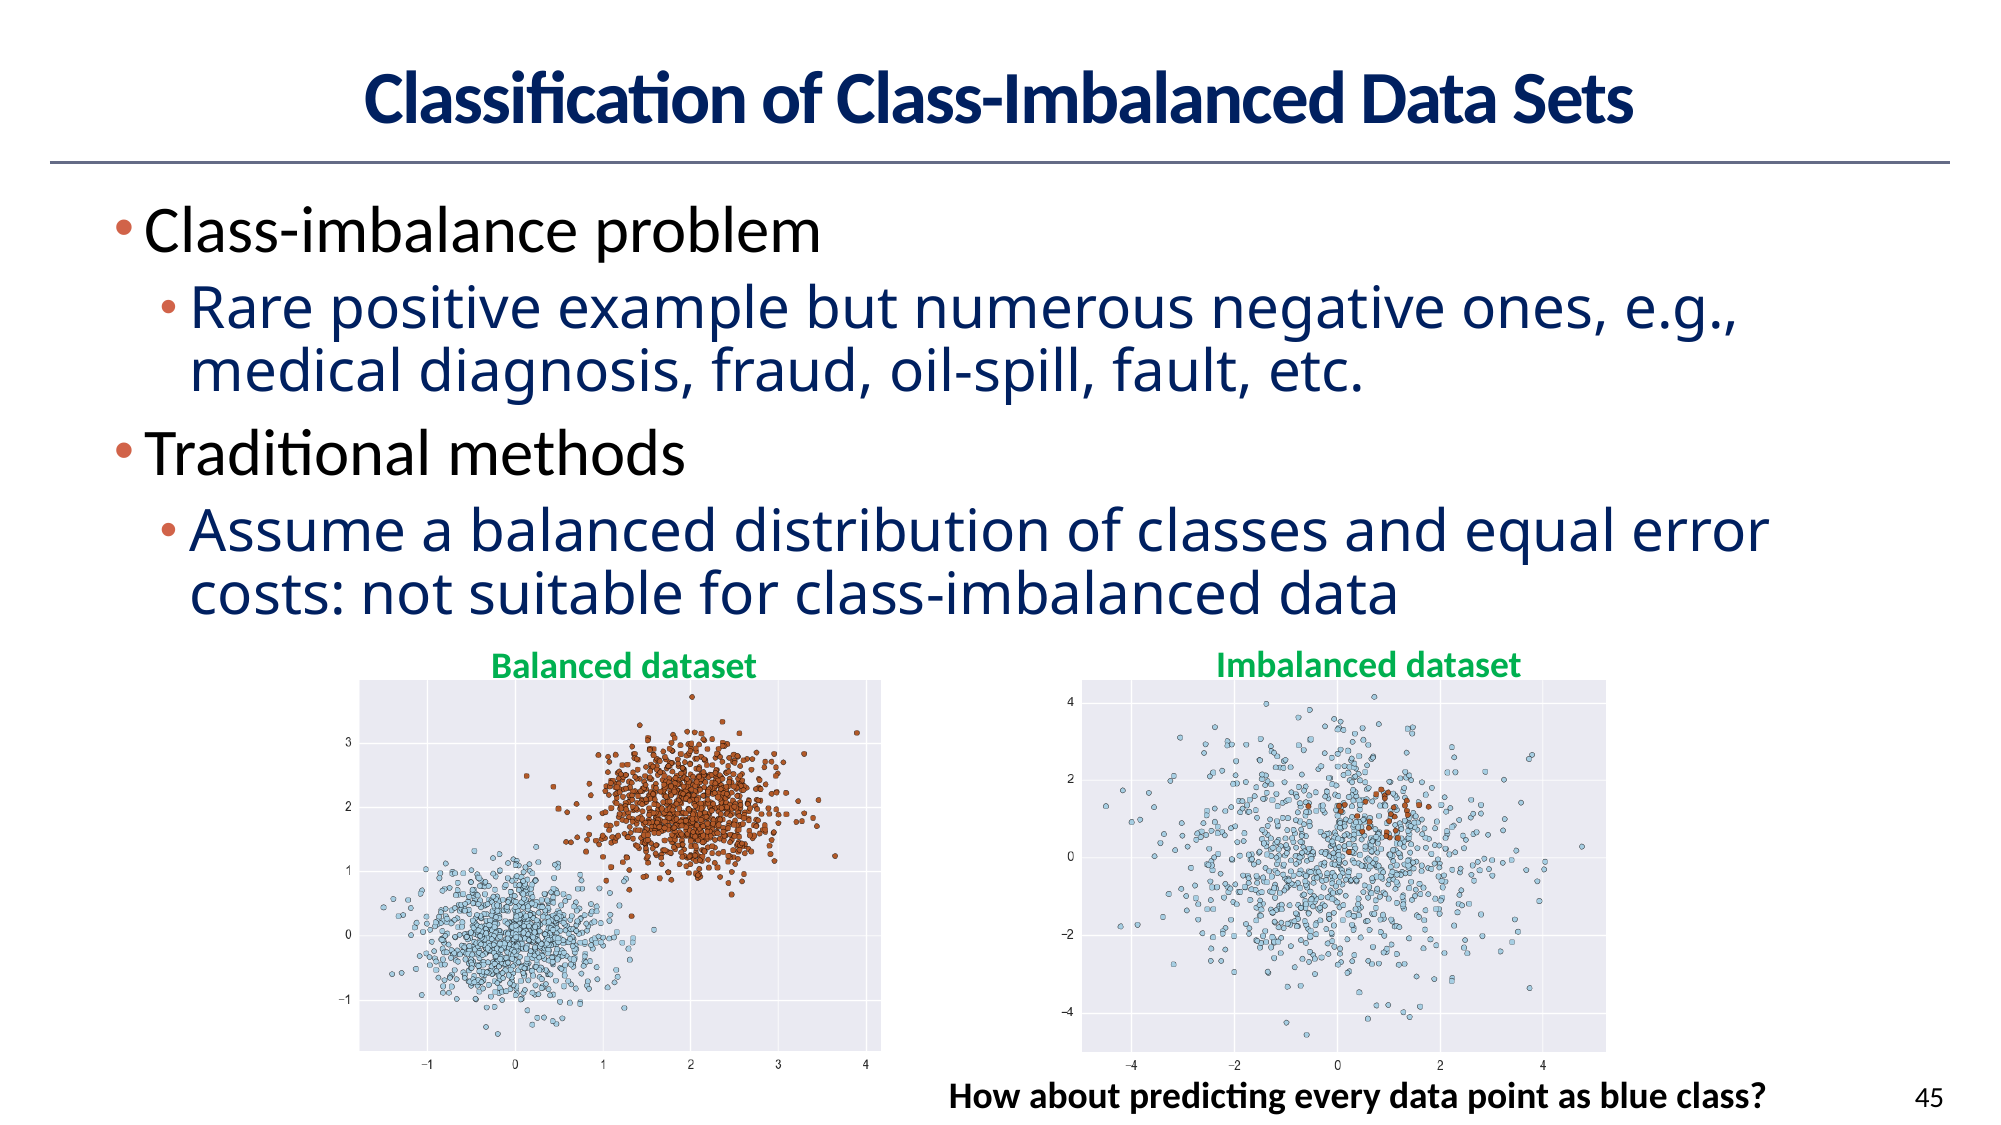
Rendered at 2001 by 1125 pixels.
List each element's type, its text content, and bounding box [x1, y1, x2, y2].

list Class-imbalance problem Rare positive example but numerous negative ones, e.g., medical diagnosis, fraud, oil-spill, fault, etc. Traditional methods Assume a balanced distribution of classes and equal error costs: not suitable for class-imbalanced data [99, 187, 1900, 1063]
title Classification of Class-Imbalanced Data Sets [99, 24, 1900, 163]
picture [997, 633, 1673, 1099]
slide_number 45 [1899, 1071, 2000, 1125]
picture [274, 633, 948, 1097]
text_box How about predicting every data point as blue class? [934, 1063, 1784, 1124]
